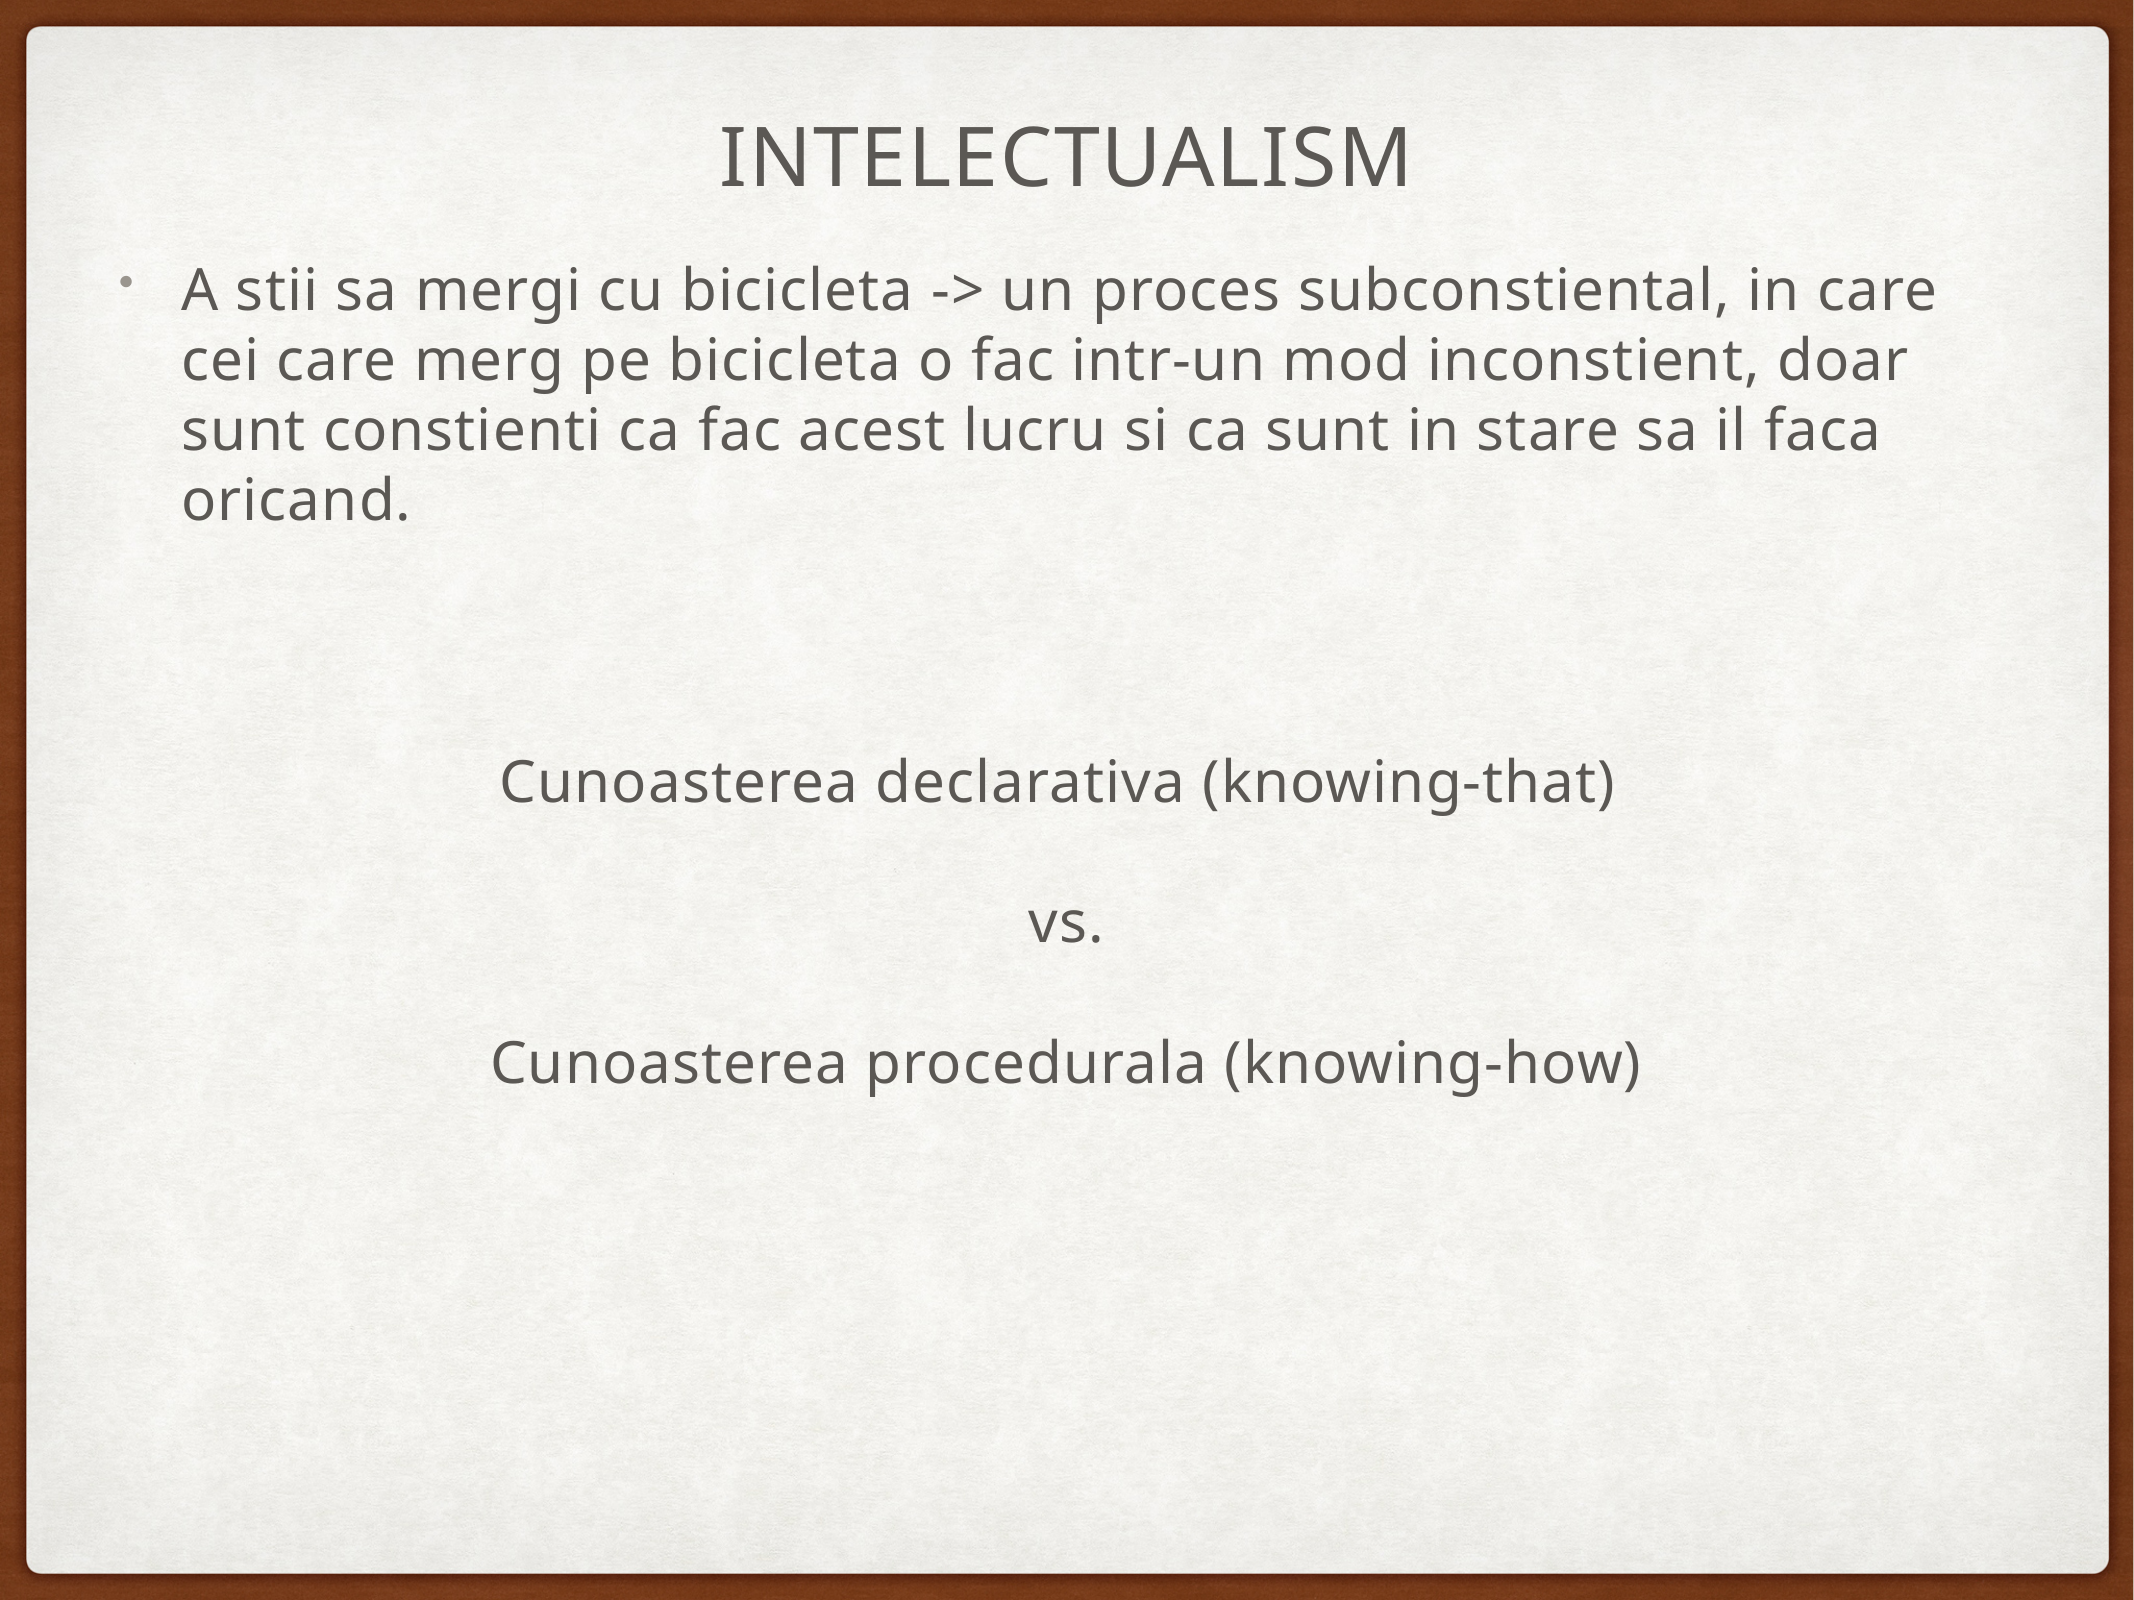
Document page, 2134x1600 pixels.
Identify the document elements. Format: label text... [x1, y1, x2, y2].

picture [0, 0, 2134, 1600]
list A stii sa mergi cu bicicleta -> un proces subconstiental, in care cei care merg pe bicicleta o fac intr-un mod inconstient, doar sunt constienti ca fac acest lucru si ca sunt in stare sa il faca oricand. Cunoasterea declarativa (knowing-that) vs. Cunoasterea procedurala (knowing-how) [109, 243, 2024, 1451]
title Intelectualism [109, 95, 2024, 220]
